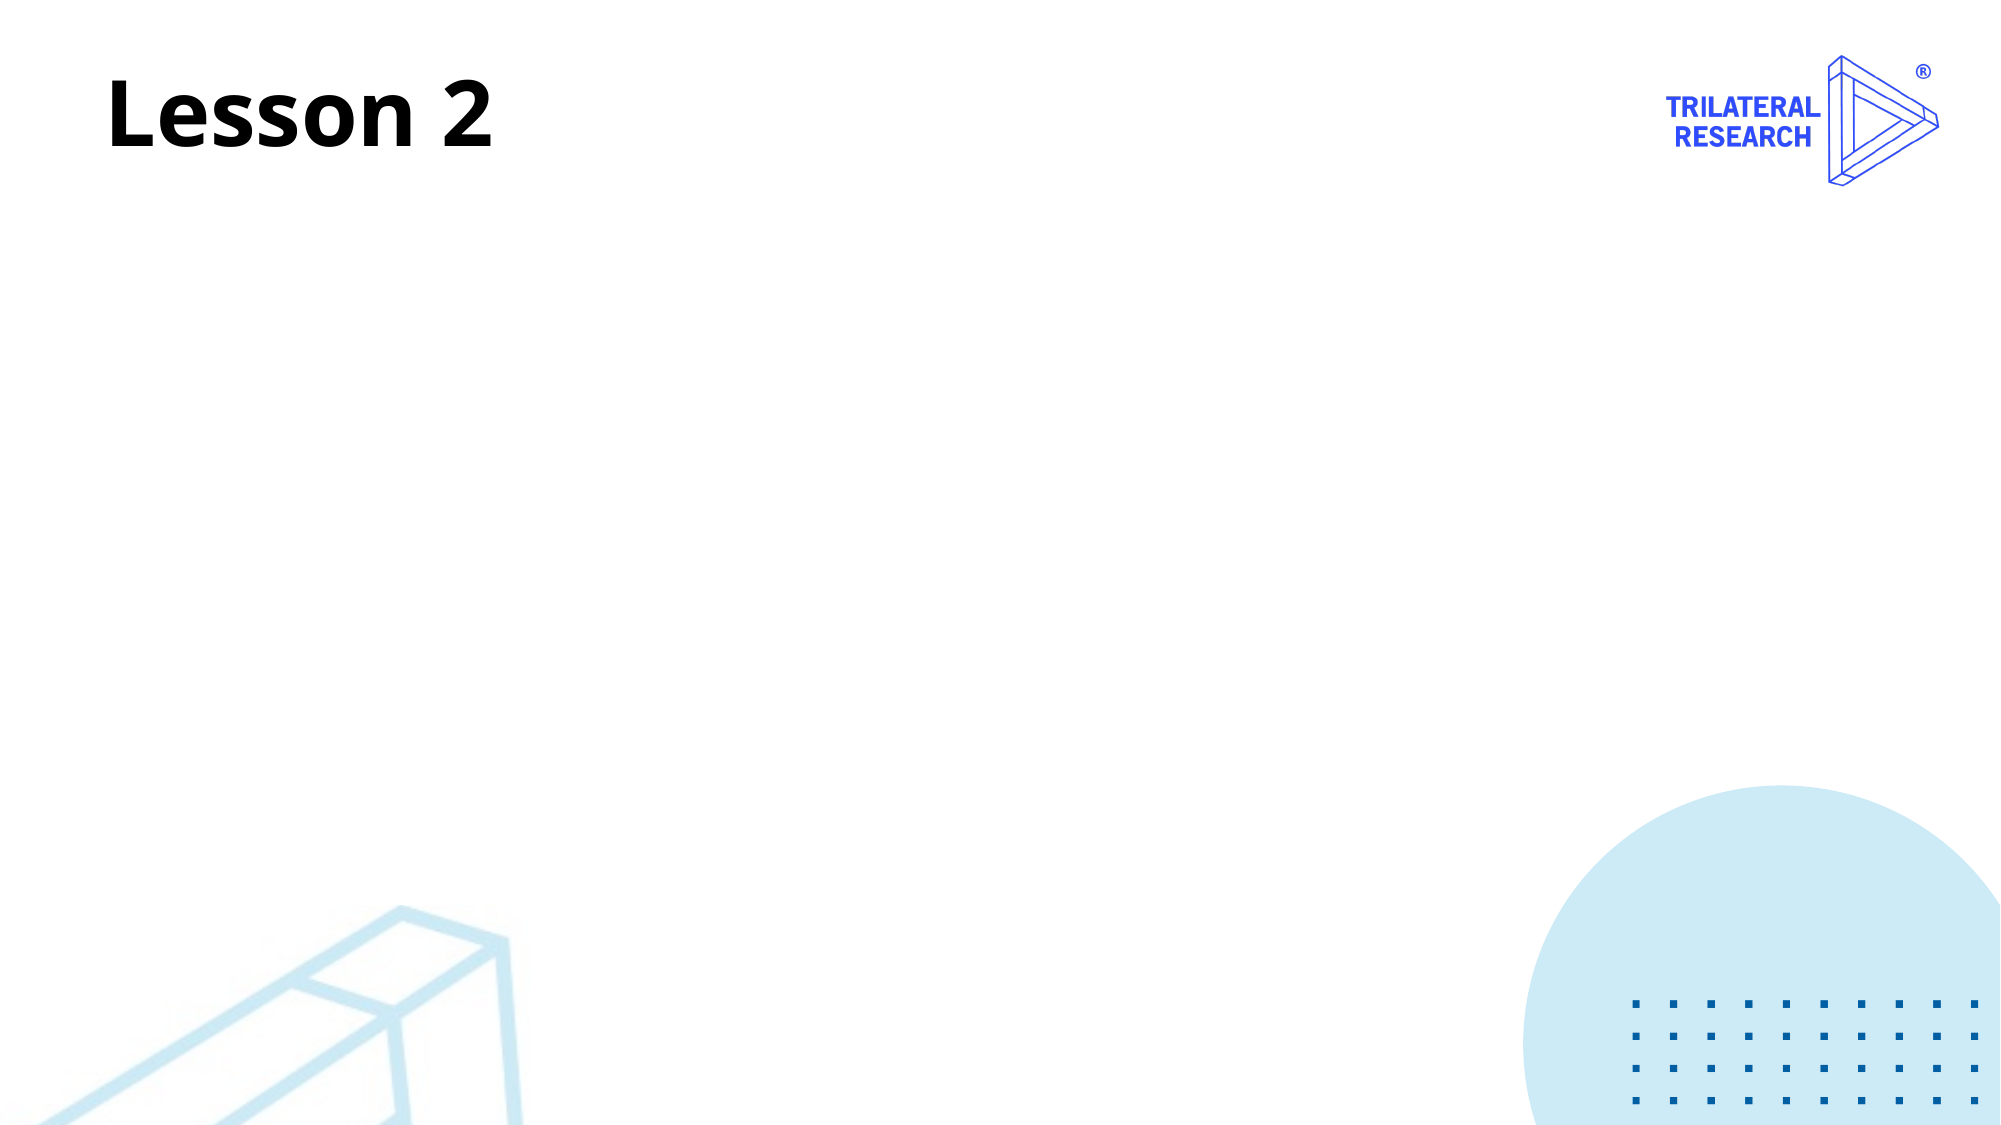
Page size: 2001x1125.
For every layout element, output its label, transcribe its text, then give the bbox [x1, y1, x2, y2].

picture [0, 905, 580, 1125]
picture [1632, 1000, 2000, 1112]
picture [1631, 13, 1974, 228]
title Lesson 2 [89, 59, 1815, 190]
